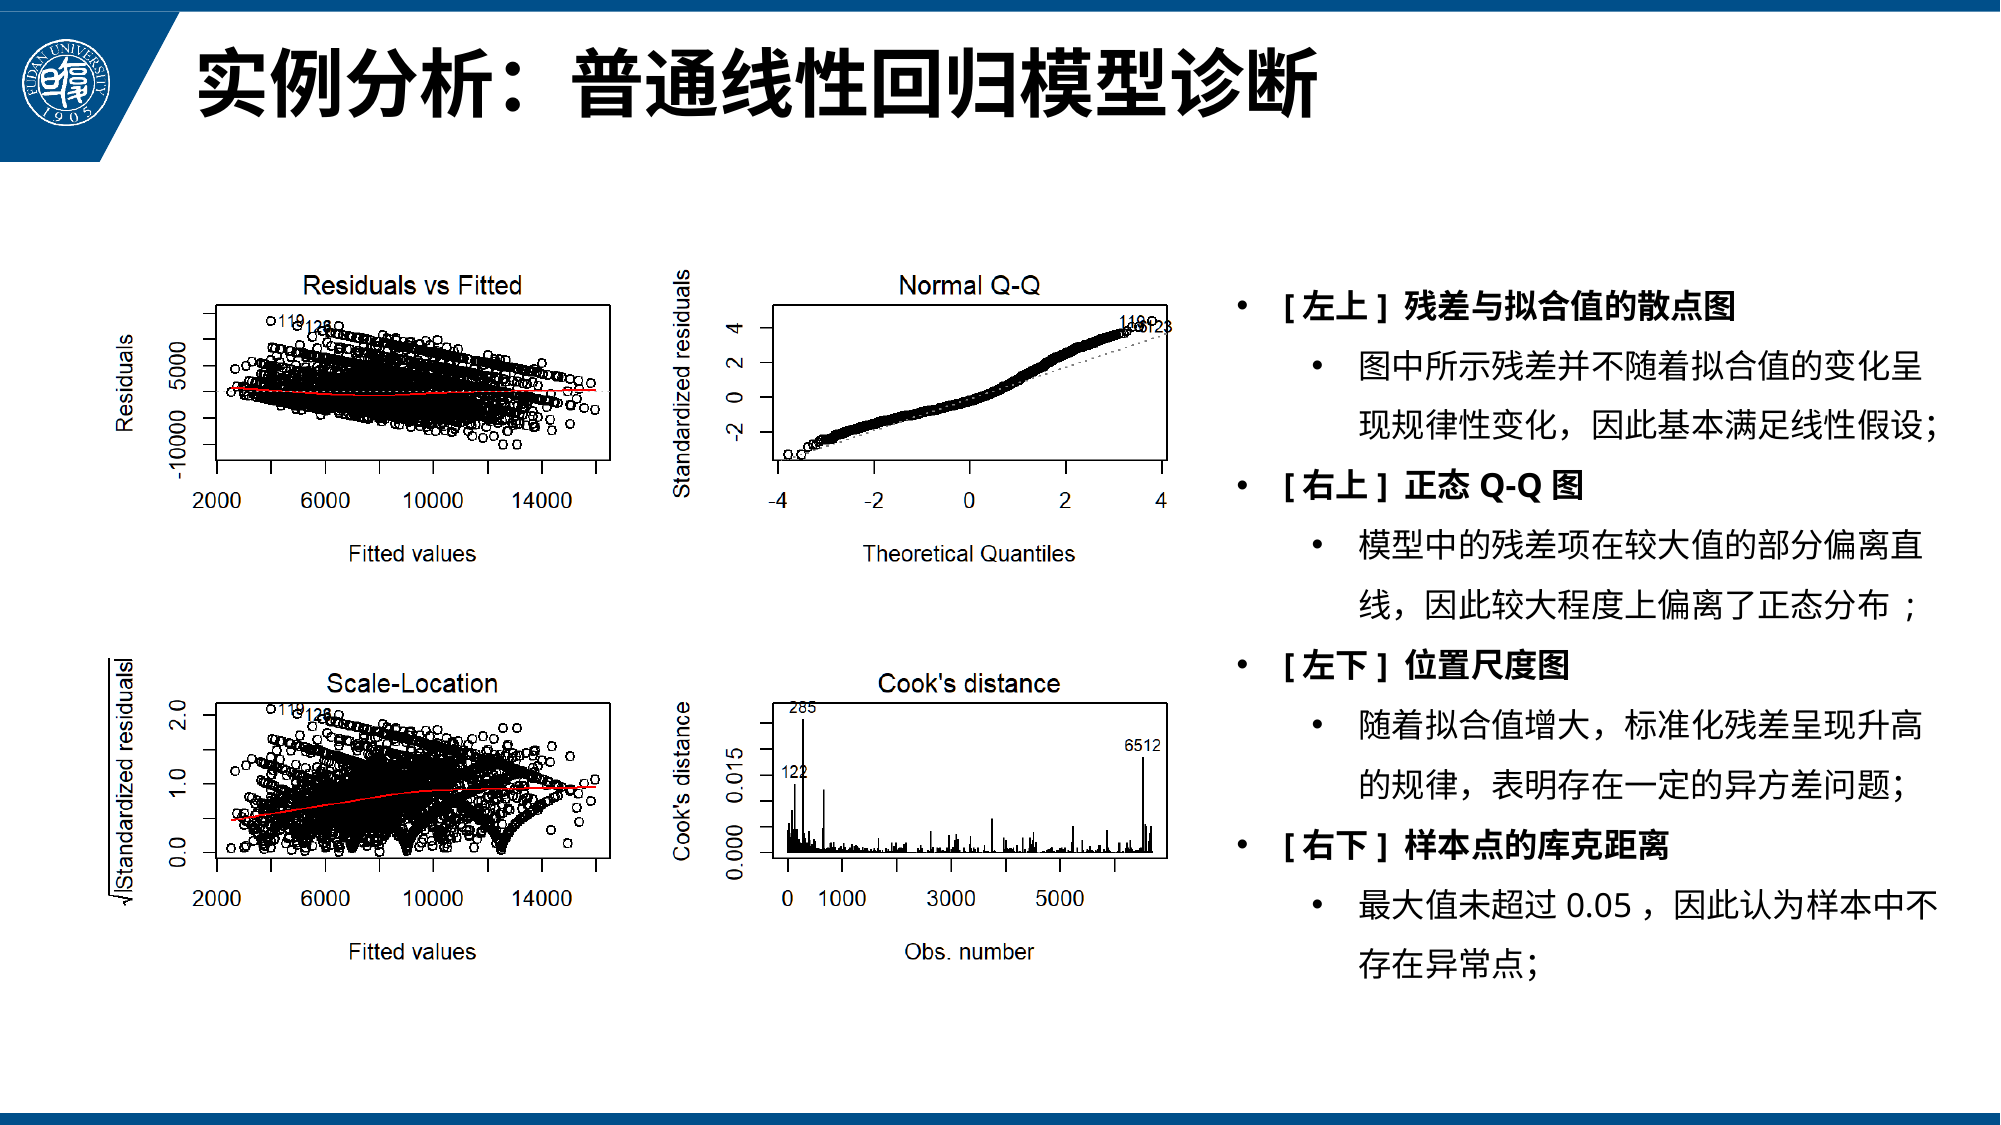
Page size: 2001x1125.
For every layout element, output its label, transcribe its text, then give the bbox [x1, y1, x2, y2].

title 实例分析：普通线性回归模型诊断 [179, 11, 1863, 162]
picture [108, 197, 1222, 993]
picture [22, 39, 110, 126]
text_box [左上] 残差与拟合值的散点图 图中所示残差并不随着拟合值的变化呈现规律性变化，因此基本满足线性假设； [右上] 正态Q-Q图 模型中的残差项在较大值的部分偏离直线，因此较大程度上偏离了正态分布 ; [左下] 位置尺度图 随着拟合值增大，标准化残差呈现升高的规律，表明存在一定的异方差问题； [右下] 样本点的库克距离 最大值未超过0.05，因此认为样本中不存在异常点； [1222, 257, 1967, 991]
